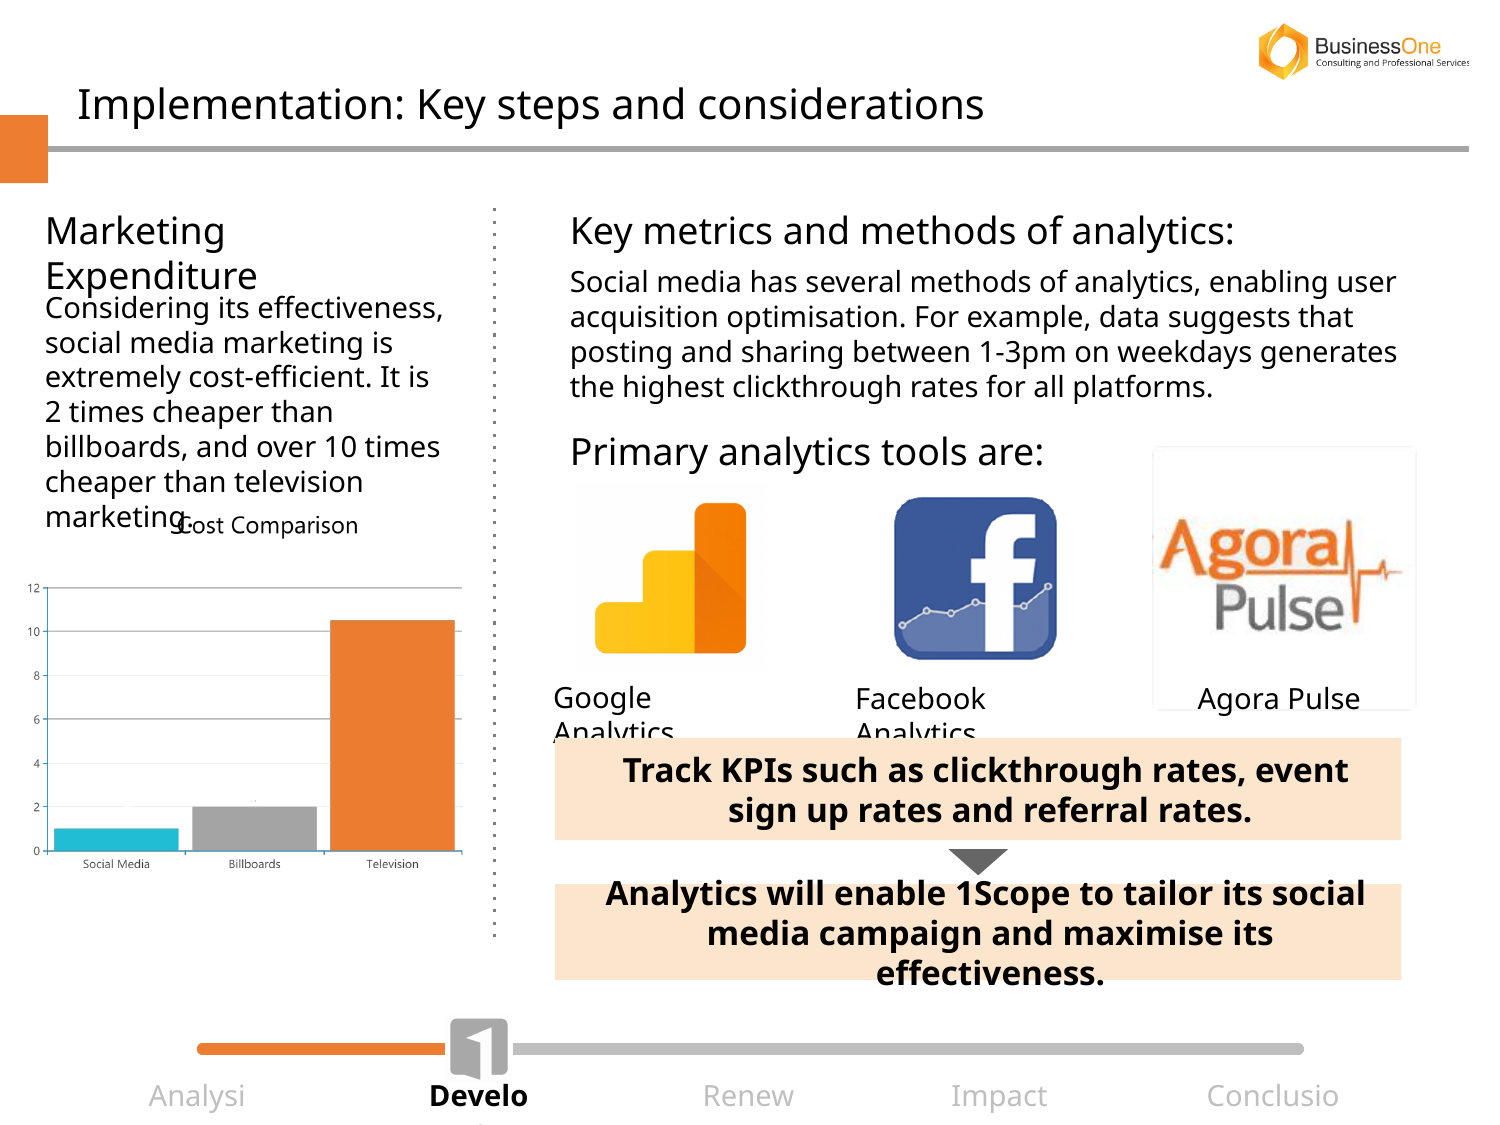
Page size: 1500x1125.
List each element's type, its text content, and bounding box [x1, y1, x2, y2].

picture [0, 494, 536, 924]
picture [1259, 23, 1470, 80]
text_box Social media has several methods of analytics, enabling user acquisition optimisation. For example, data suggests that posting and sharing between 1-3pm on weekdays generates the highest clickthrough rates for all platforms. [554, 255, 1434, 412]
picture [891, 494, 1059, 663]
text_box Track KPIs such as clickthrough rates, event sign up rates and referral rates. [554, 737, 1402, 841]
text_box Implementation: Key steps and considerations [62, 20, 1248, 137]
text_box Primary analytics tools are: [554, 420, 1486, 481]
text_box Key metrics and methods of analytics: [554, 199, 1486, 261]
text_box [948, 849, 1009, 876]
text_box Agora Pulse [1182, 719, 1402, 724]
text_box Marketing Expenditure [29, 199, 464, 261]
picture [575, 482, 766, 673]
text_box Analytics will enable 1Scope to tailor its social media campaign and maximise its effectiveness. [554, 884, 1402, 981]
text_box Facebook Analytics [840, 672, 1130, 724]
picture [445, 1015, 513, 1083]
text_box Considering its effectiveness, social media marketing is extremely cost-efficient. It is 2 times cheaper than billboards, and over 10 times cheaper than television marketing. [29, 281, 464, 493]
picture [1152, 446, 1418, 711]
text_box Google Analytics [540, 672, 796, 725]
